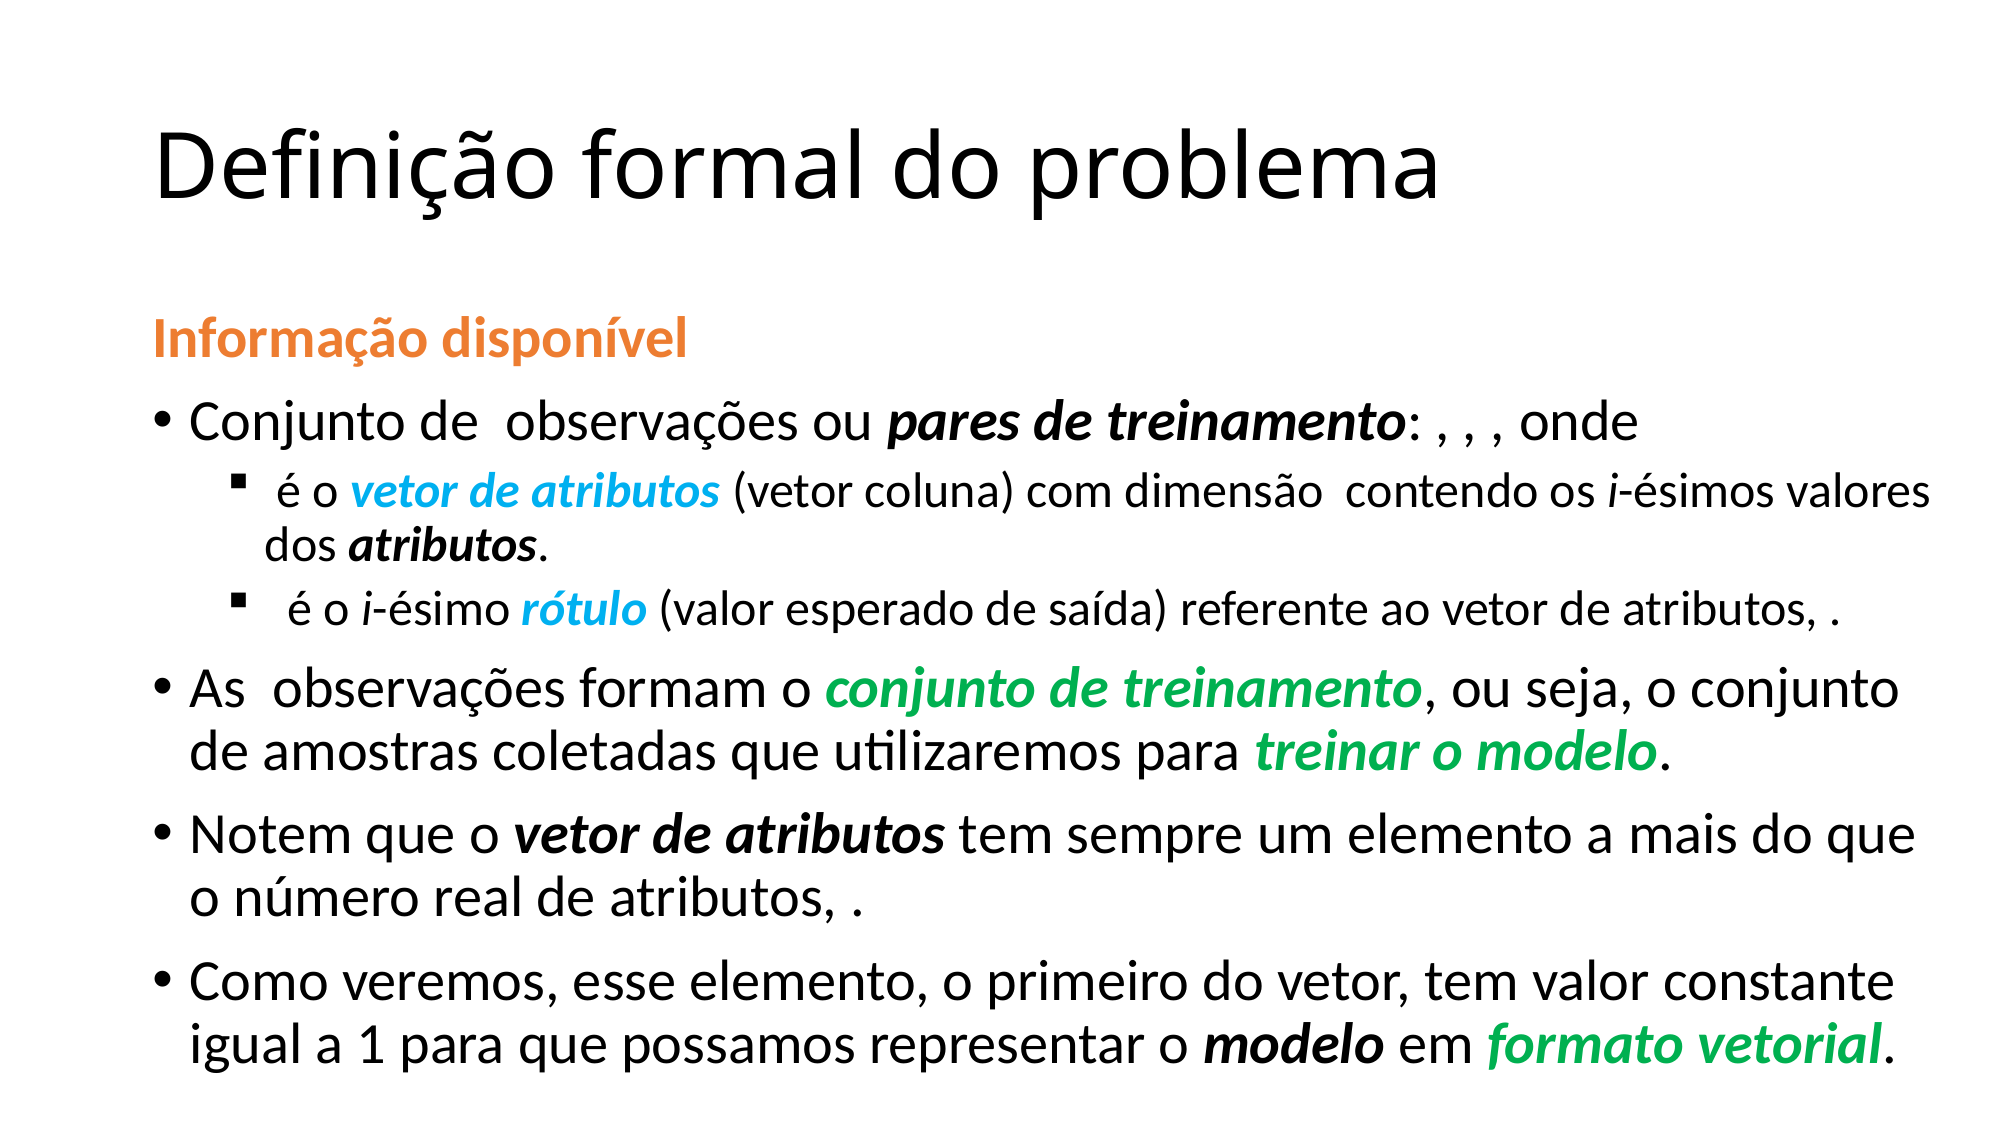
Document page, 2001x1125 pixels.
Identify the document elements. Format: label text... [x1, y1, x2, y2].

title Definição formal do problema [137, 59, 1863, 278]
